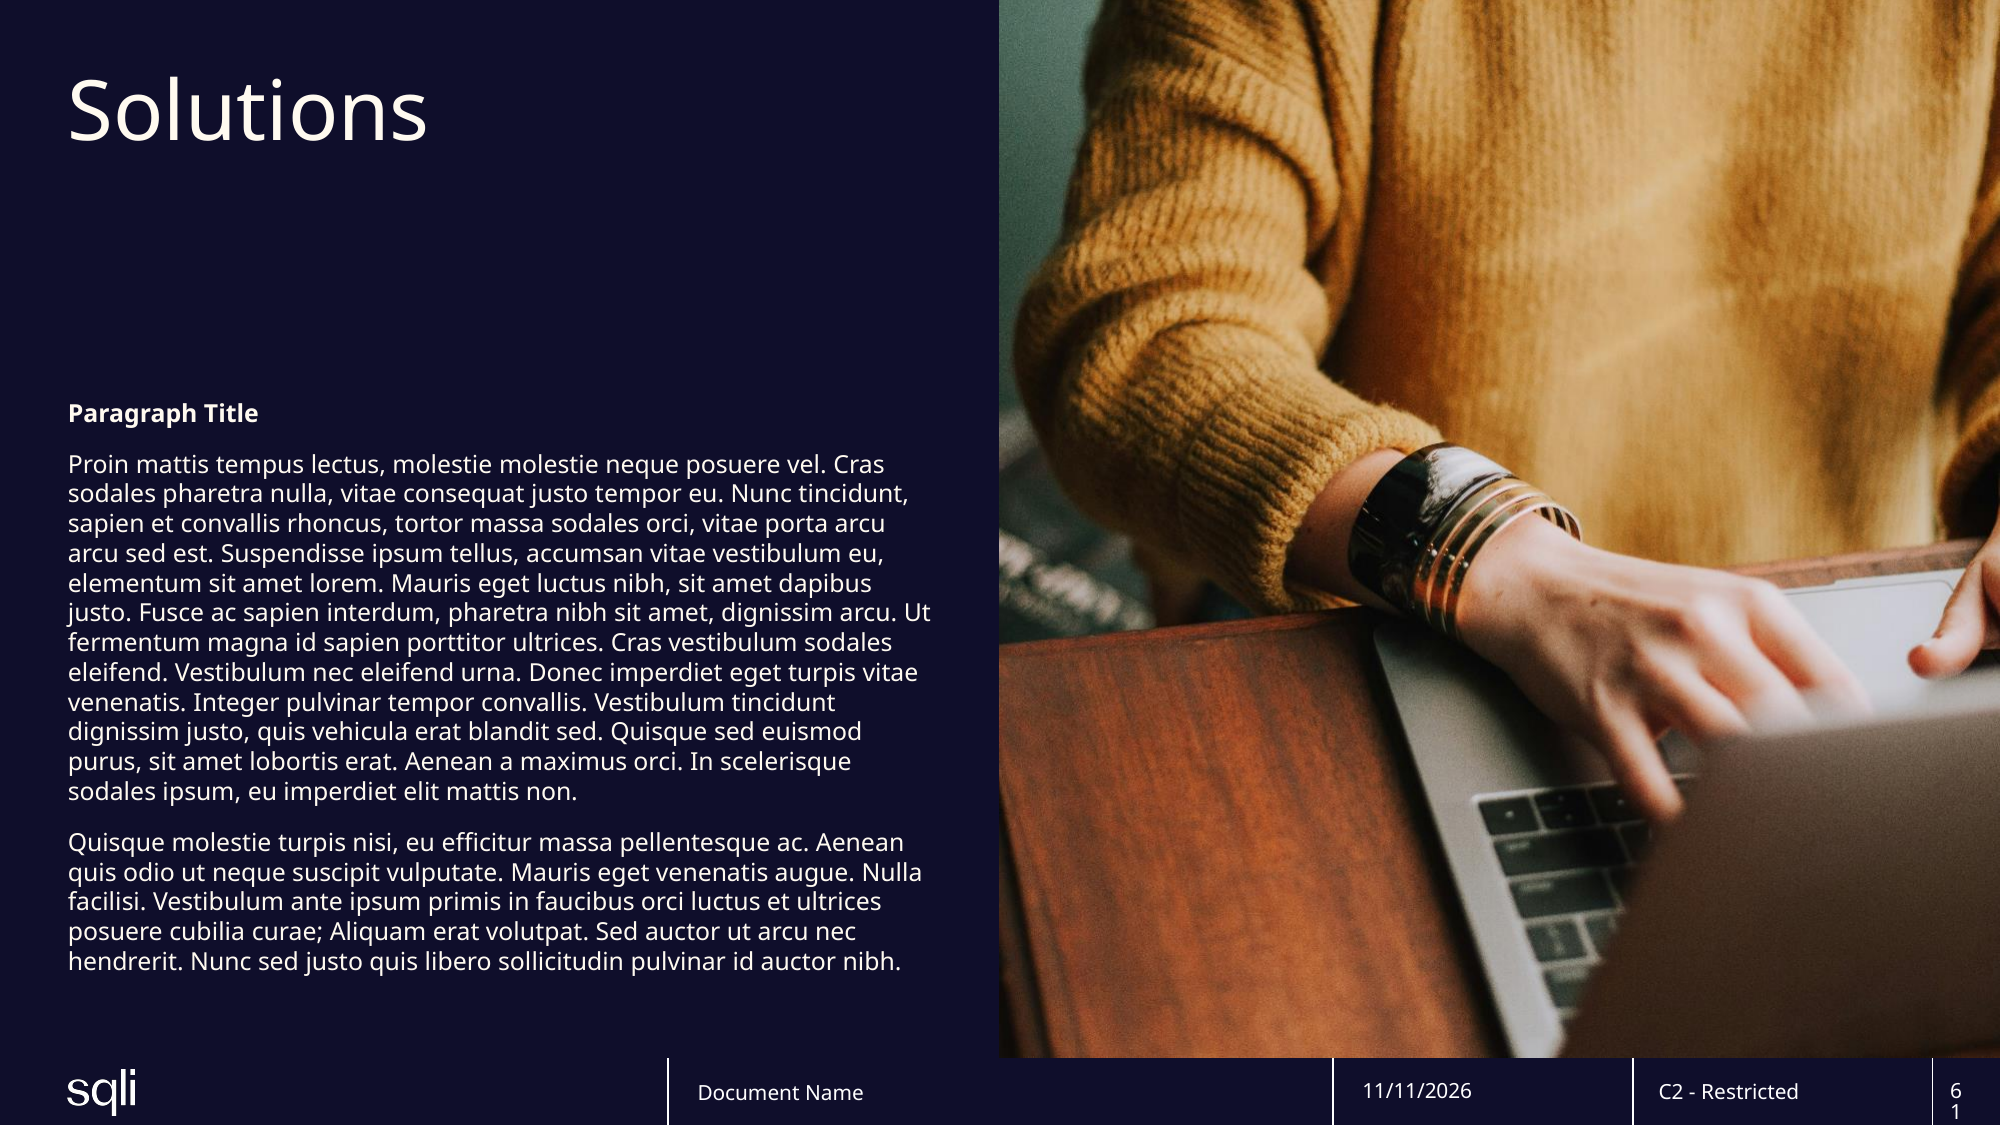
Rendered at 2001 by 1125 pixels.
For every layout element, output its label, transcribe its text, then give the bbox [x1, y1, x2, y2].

picture [67, 1069, 135, 1116]
list Paragraph Title Proin mattis tempus lectus, molestie molestie neque posuere vel. Cras sodales pharetra nulla, vitae consequat justo tempor eu. Nunc tincidunt, sapien et convallis rhoncus, tortor massa sodales orci, vitae porta arcu arcu sed est. Suspendisse ipsum tellus, accumsan vitae vestibulum eu, elementum sit amet lorem. Mauris eget luctus nibh, sit amet dapibus justo. Fusce ac sapien interdum, pharetra nibh sit amet, dignissim arcu. Ut fermentum magna id sapien porttitor ultrices. Cras vestibulum sodales eleifend. Vestibulum nec eleifend urna. Donec imperdiet eget turpis vitae venenatis. Integer pulvinar tempor convallis. Vestibulum tincidunt dignissim justo, quis vehicula erat blandit sed. Quisque sed euismod purus, sit amet lobortis erat. Aenean a maximus orci. In scelerisque sodales ipsum, eu imperdiet elit mattis non. Quisque molestie turpis nisi, eu efficitur massa pellentesque ac. Aenean quis odio ut neque suscipit vulputate. Mauris eget venenatis augue. Nulla facilisi. Vestibulum ante ipsum primis in faucibus orci luctus et ultrices posuere cubilia curae; Aliquam erat volutpat. Sed auctor ut arcu nec hendrerit. Nunc sed justo quis libero sollicitudin pulvinar id auctor nibh. [67, 397, 932, 977]
slide_number 61 [1932, 1059, 2000, 1125]
title Solutions [67, 67, 932, 316]
picture [999, 0, 2000, 1059]
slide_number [1332, 1059, 1632, 1125]
footer Document Name [667, 1058, 1332, 1125]
